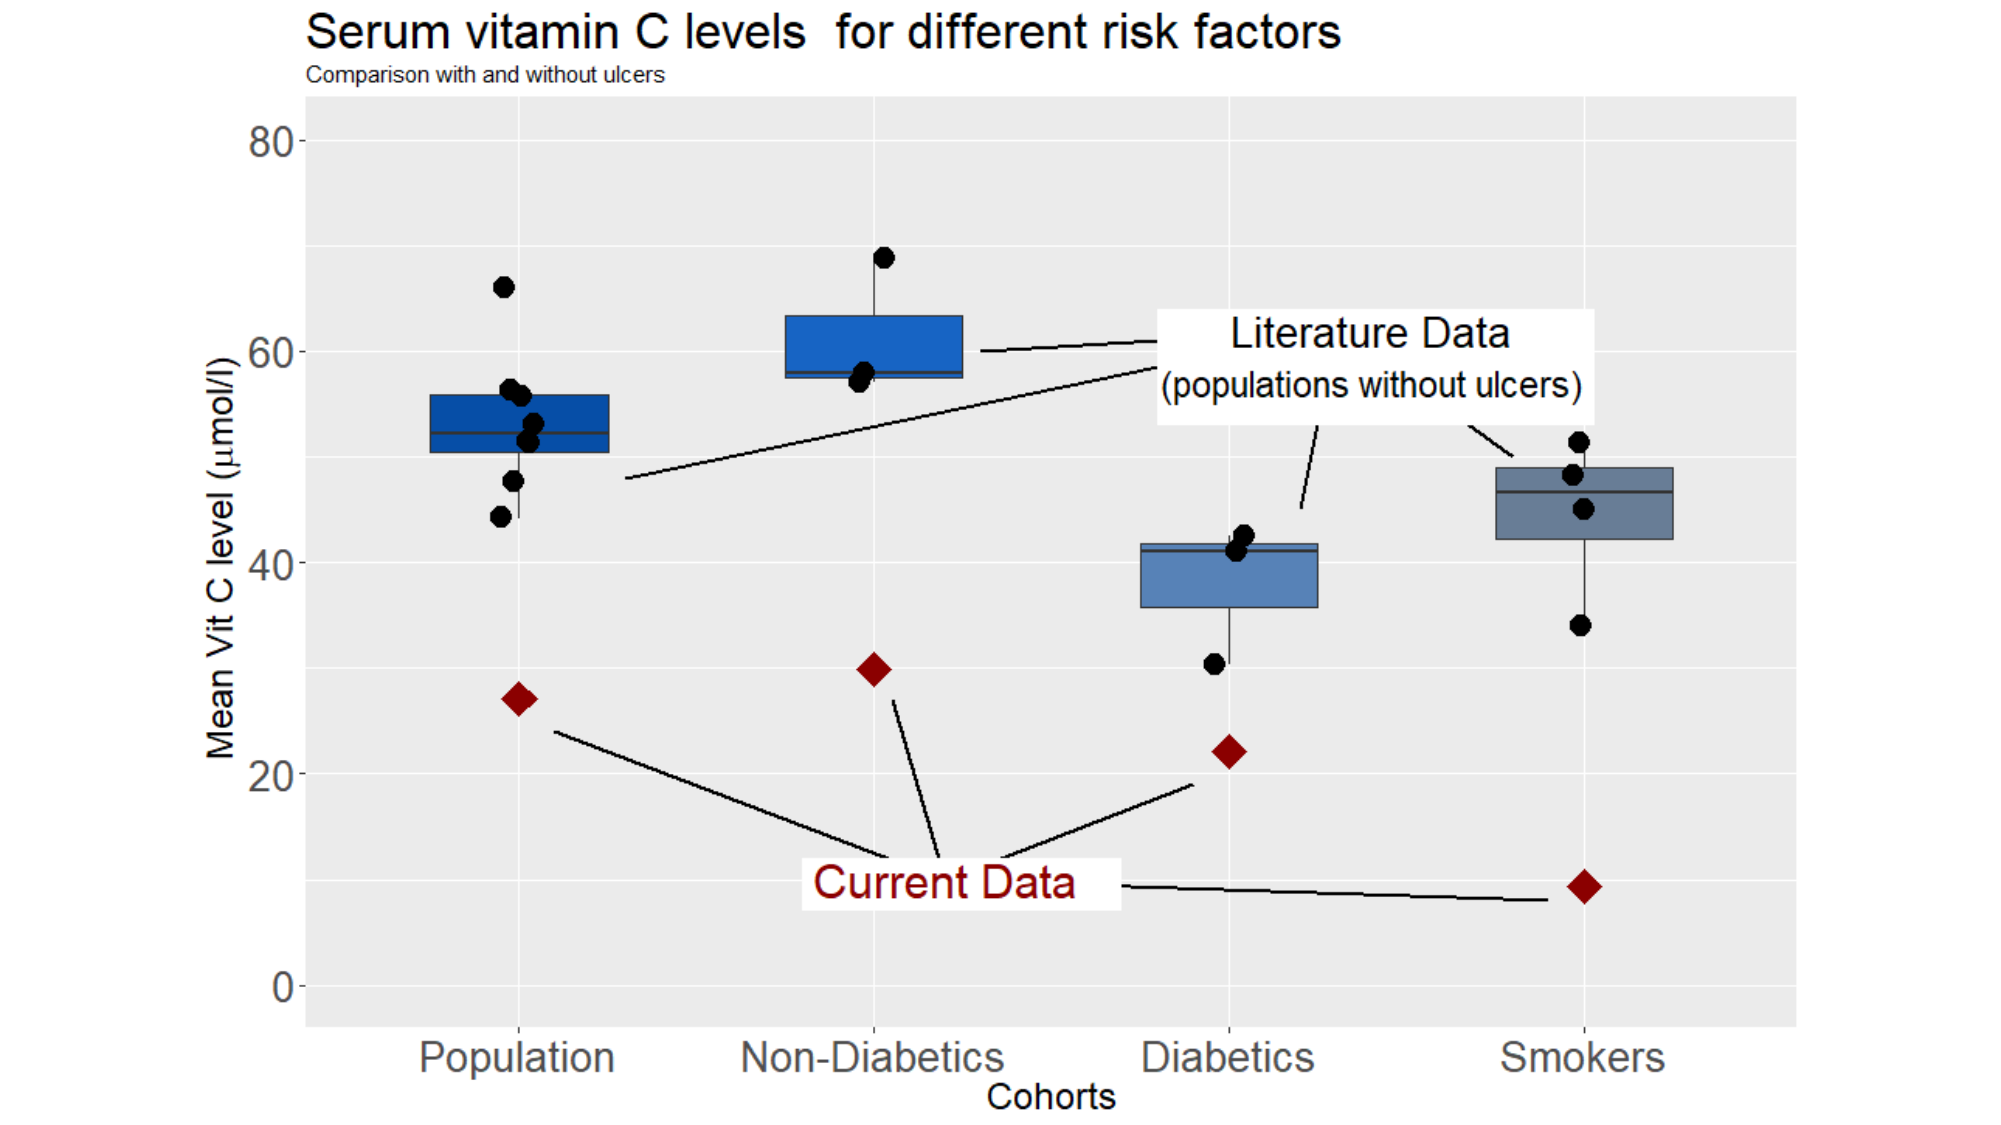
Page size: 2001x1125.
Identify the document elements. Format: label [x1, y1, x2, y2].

picture [191, 0, 1809, 1125]
